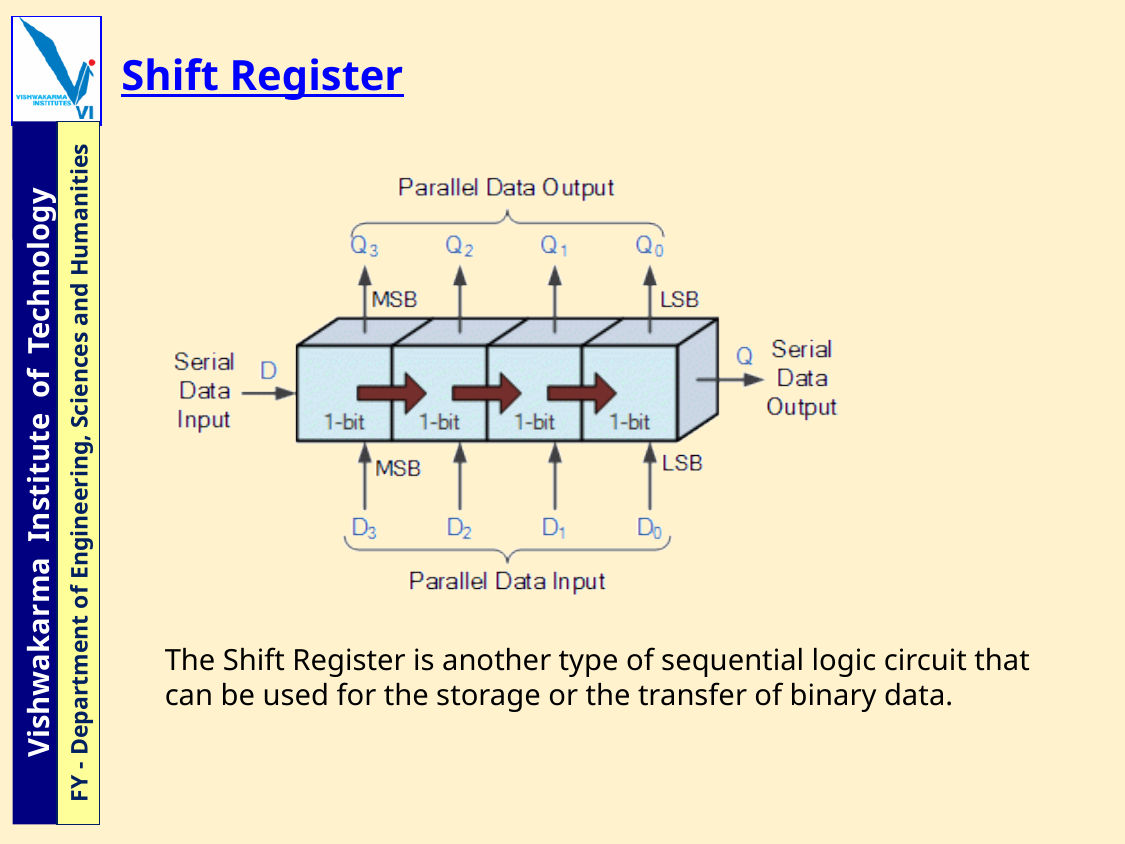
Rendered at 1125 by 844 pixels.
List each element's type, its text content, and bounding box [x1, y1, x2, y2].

picture [174, 171, 838, 597]
title Shift Register [106, 44, 1077, 110]
text_box The Shift Register is another type of sequential logic circuit that can be used for the storage or the transfer of binary data. [149, 634, 1050, 719]
